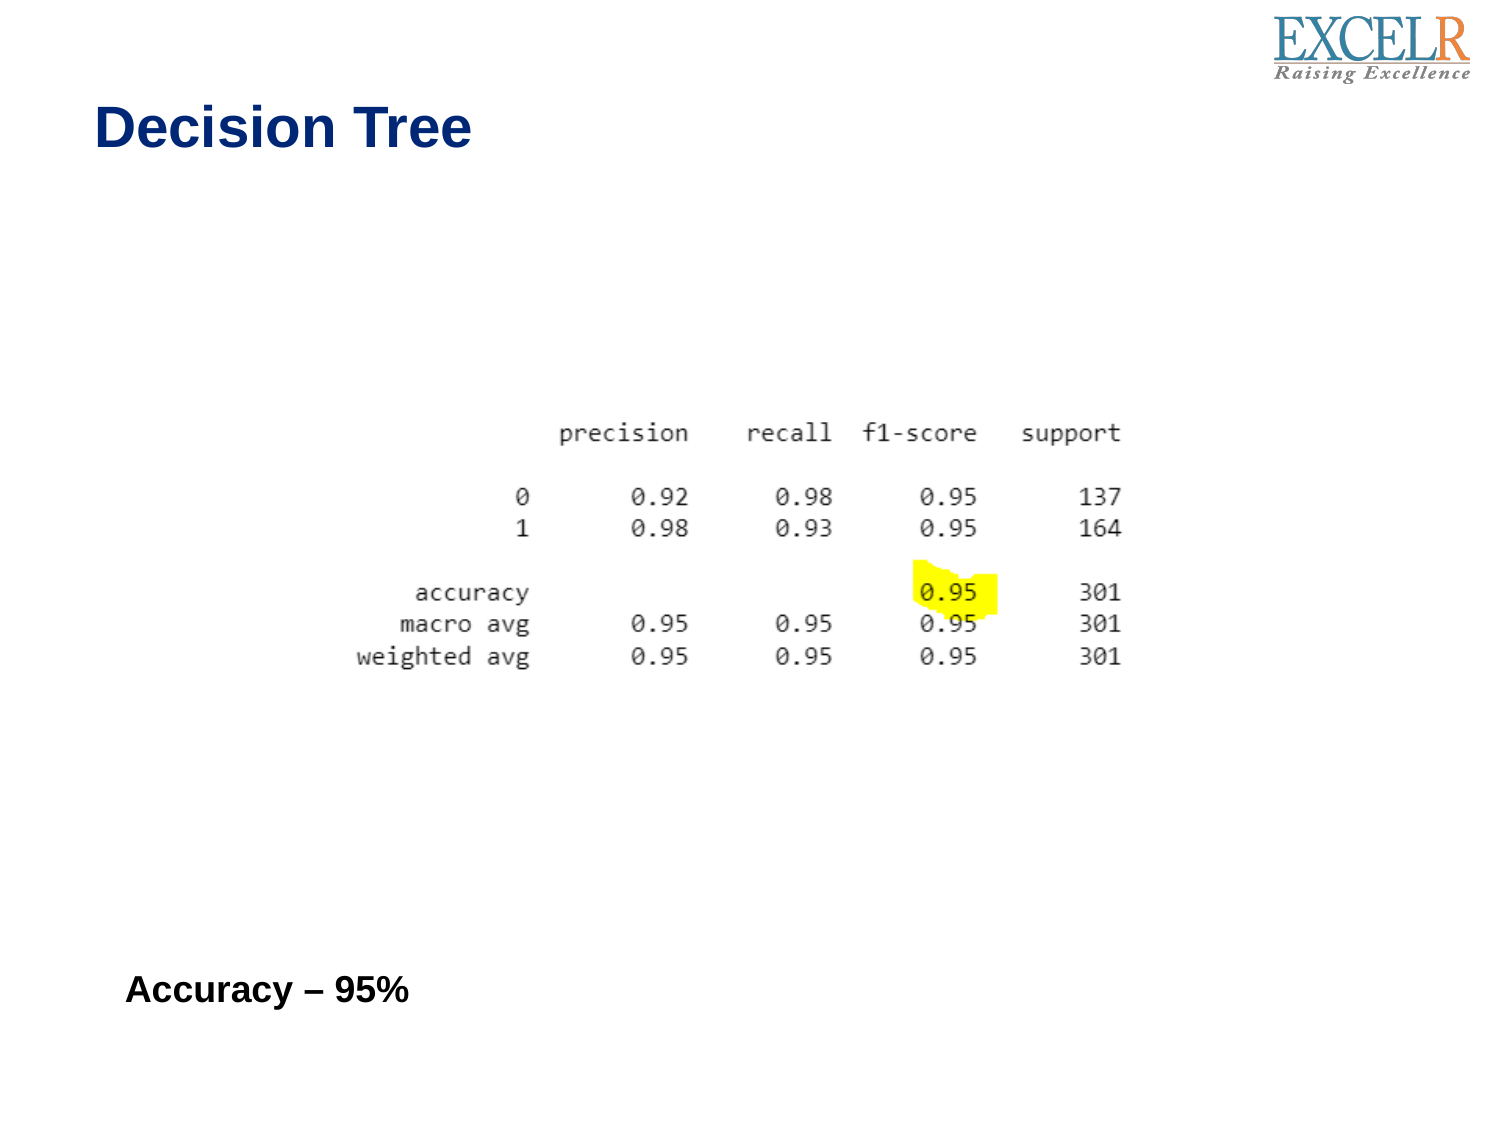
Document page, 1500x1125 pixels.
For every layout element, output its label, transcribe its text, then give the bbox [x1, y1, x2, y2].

text_box Accuracy – 95% [109, 957, 425, 1018]
text_box Decision Tree [79, 82, 1039, 168]
picture [1274, 16, 1470, 85]
picture [320, 420, 1180, 705]
